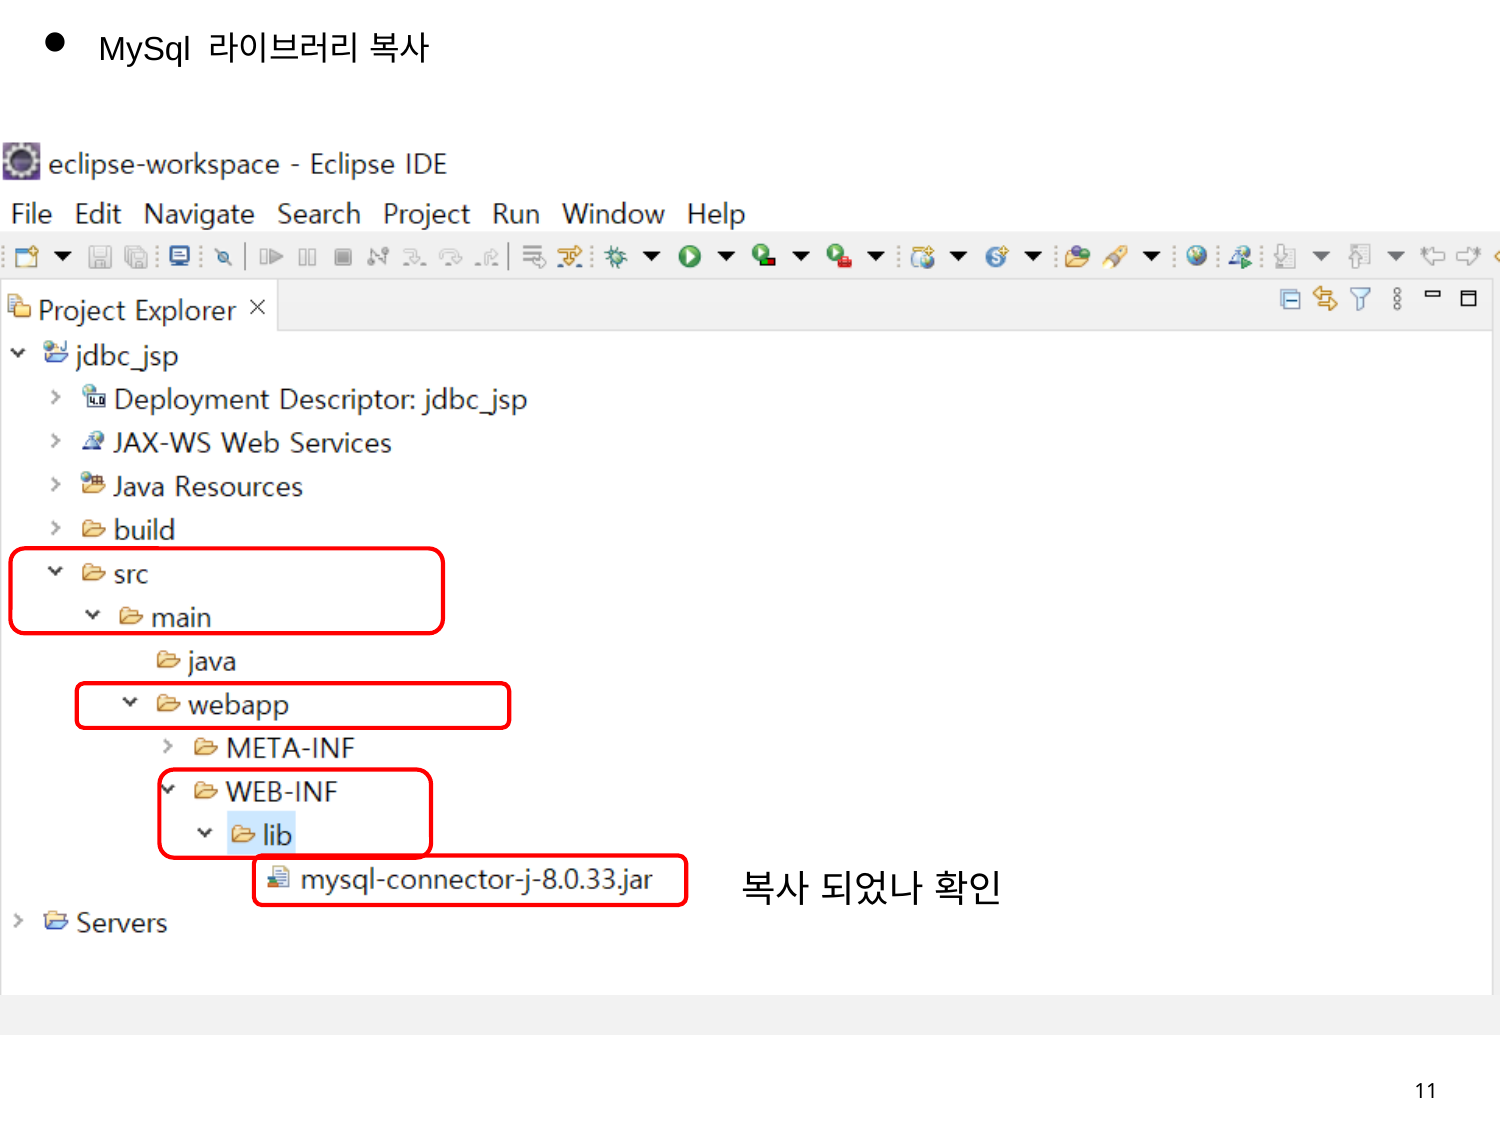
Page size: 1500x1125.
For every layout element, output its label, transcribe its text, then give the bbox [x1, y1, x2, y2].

picture [0, 134, 1500, 996]
slide_number 11 [1399, 1070, 1477, 1112]
text_box MySql 라이브러리 복사 [17, 19, 1352, 75]
